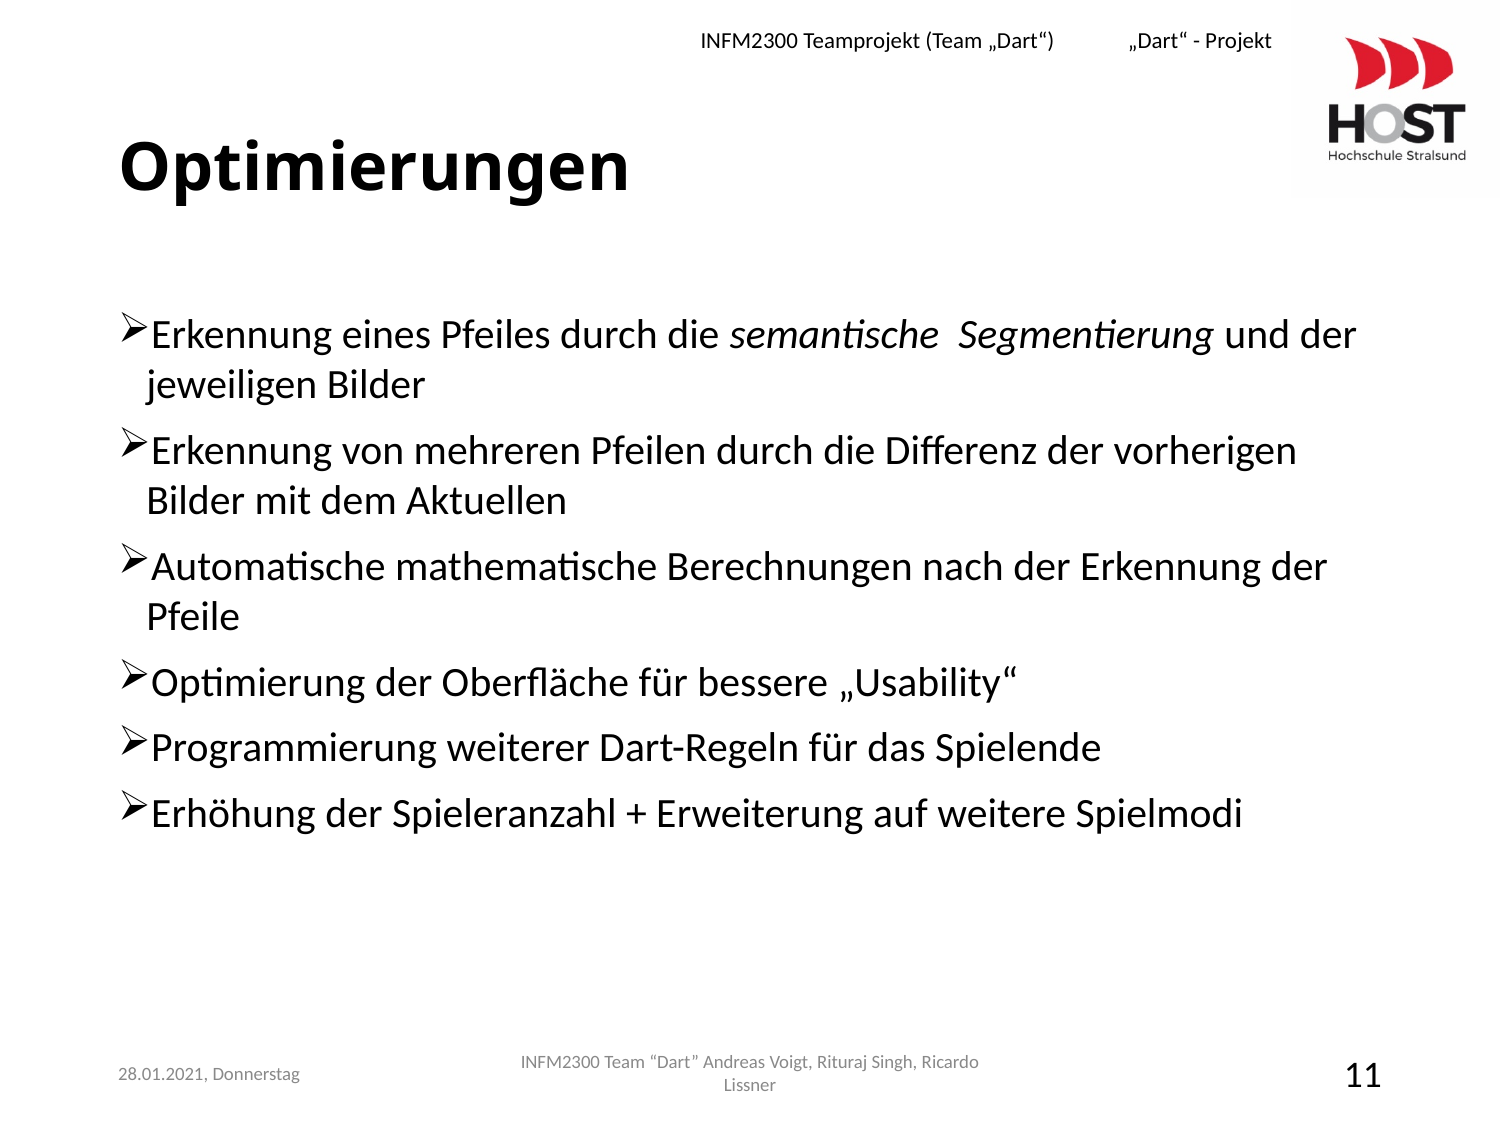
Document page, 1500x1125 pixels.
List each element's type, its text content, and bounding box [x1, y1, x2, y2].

title Optimierungen [103, 59, 1397, 278]
text_box INFM2300 Team “Dart” Andreas Voigt, Rituraj Singh, Ricardo Lissner [496, 1042, 1003, 1103]
text_box 11 [1059, 1042, 1397, 1103]
picture [1291, 0, 1500, 198]
text_box 28.01.2021, Donnerstag [103, 1042, 441, 1103]
list Erkennung eines Pfeiles durch die semantische Segmentierung und der jeweiligen Bilder Erkennung von mehreren Pfeilen durch die Differenz der vorherigen Bilder mit dem Aktuellen Automatische mathematische Berechnungen nach der Erkennung der Pfeile Optimierung der Oberfläche für bessere „Usability“ Programmierung weiterer Dart-Regeln für das Spielende Erhöhung der Spieleranzahl + Erweiterung auf weitere Spielmodi [103, 299, 1397, 1014]
